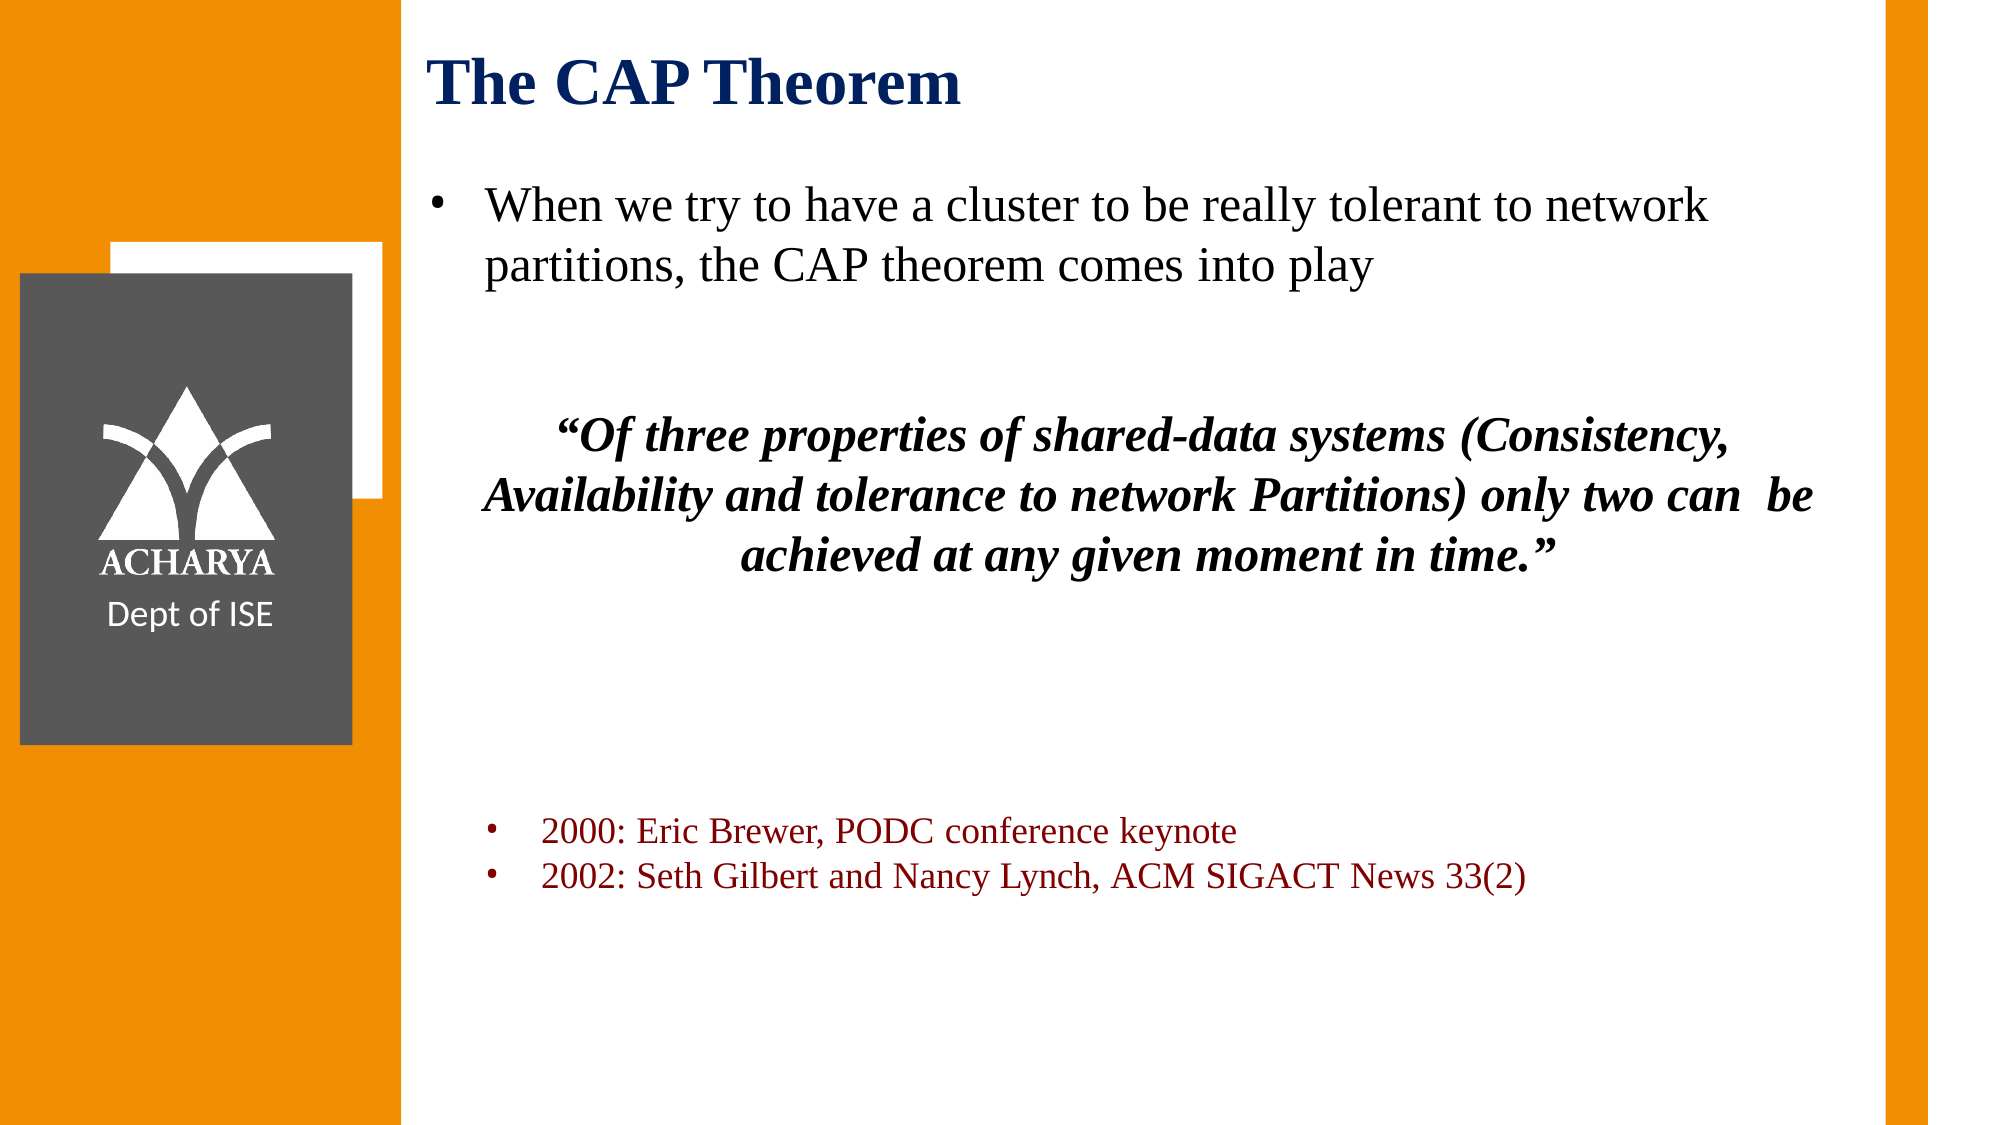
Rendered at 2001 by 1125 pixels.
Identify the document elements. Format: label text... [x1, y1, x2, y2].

text_box The CAP Theorem [411, 30, 1532, 126]
text_box [1885, 0, 1928, 1125]
text_box [0, 0, 402, 1125]
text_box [19, 241, 383, 745]
text_box When we try to have a cluster to be really tolerant to network partitions, the CAP theorem comes into play “Of three properties of shared-data systems (Consistency, Availability and tolerance to network Partitions) only two can be achieved at any given moment in time.” [411, 163, 1874, 649]
text_box 2000: Eric Brewer, PODC conference keynote 2002: Seth Gilbert and Nancy Lynch, ACM SIGACT News 33(2) [468, 798, 1886, 904]
